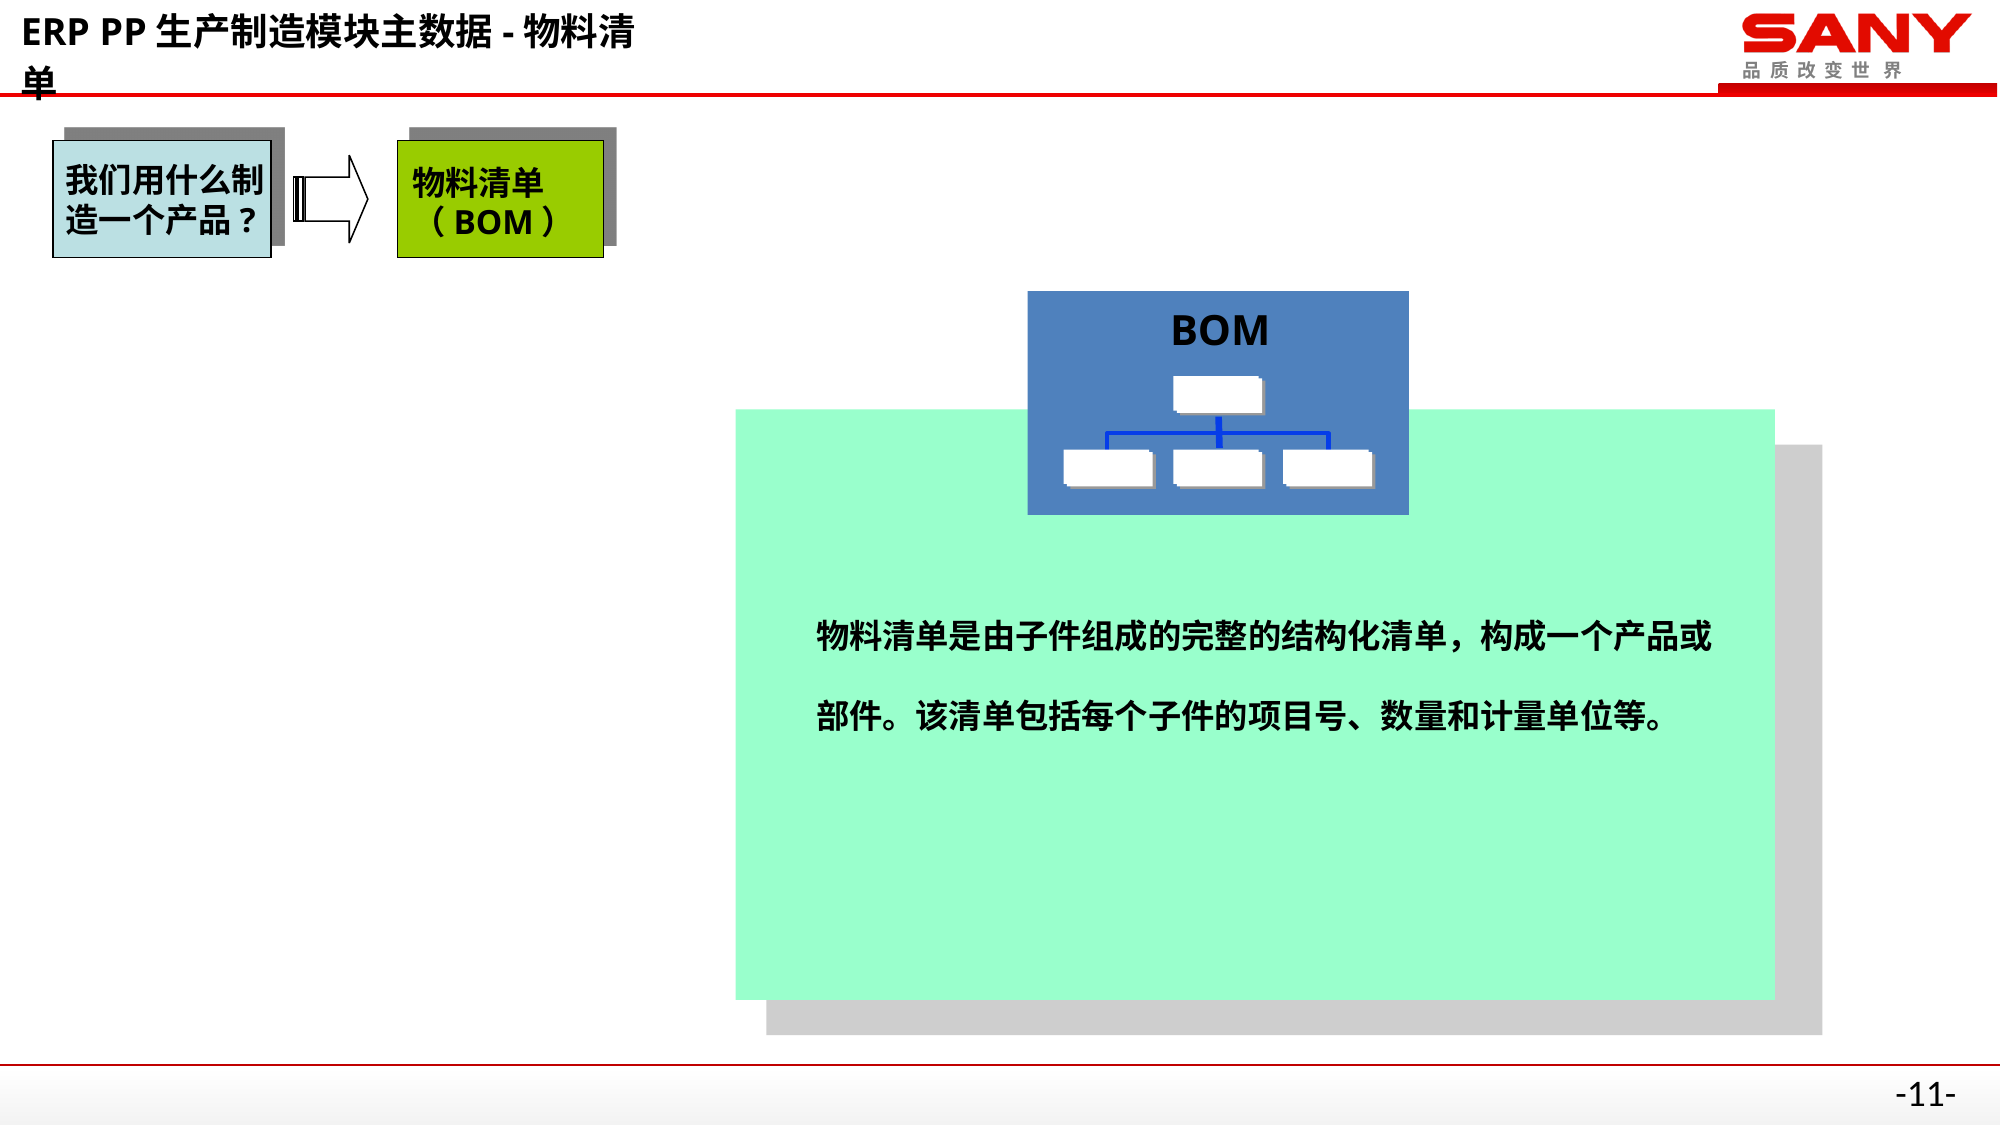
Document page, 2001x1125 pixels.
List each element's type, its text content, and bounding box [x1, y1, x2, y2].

text_box 我们用什么制造一个产品? [50, 151, 292, 247]
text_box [735, 290, 1823, 1036]
text_box [298, 177, 303, 222]
title ERP PP生产制造模块主数据-物料清单 [5, 0, 680, 155]
text_box 物料清单（BOM） [397, 154, 604, 244]
text_box [397, 244, 604, 258]
text_box [305, 155, 368, 244]
text_box [53, 247, 272, 258]
text_box [397, 140, 604, 154]
text_box [53, 140, 272, 151]
picture [1738, 5, 1978, 61]
